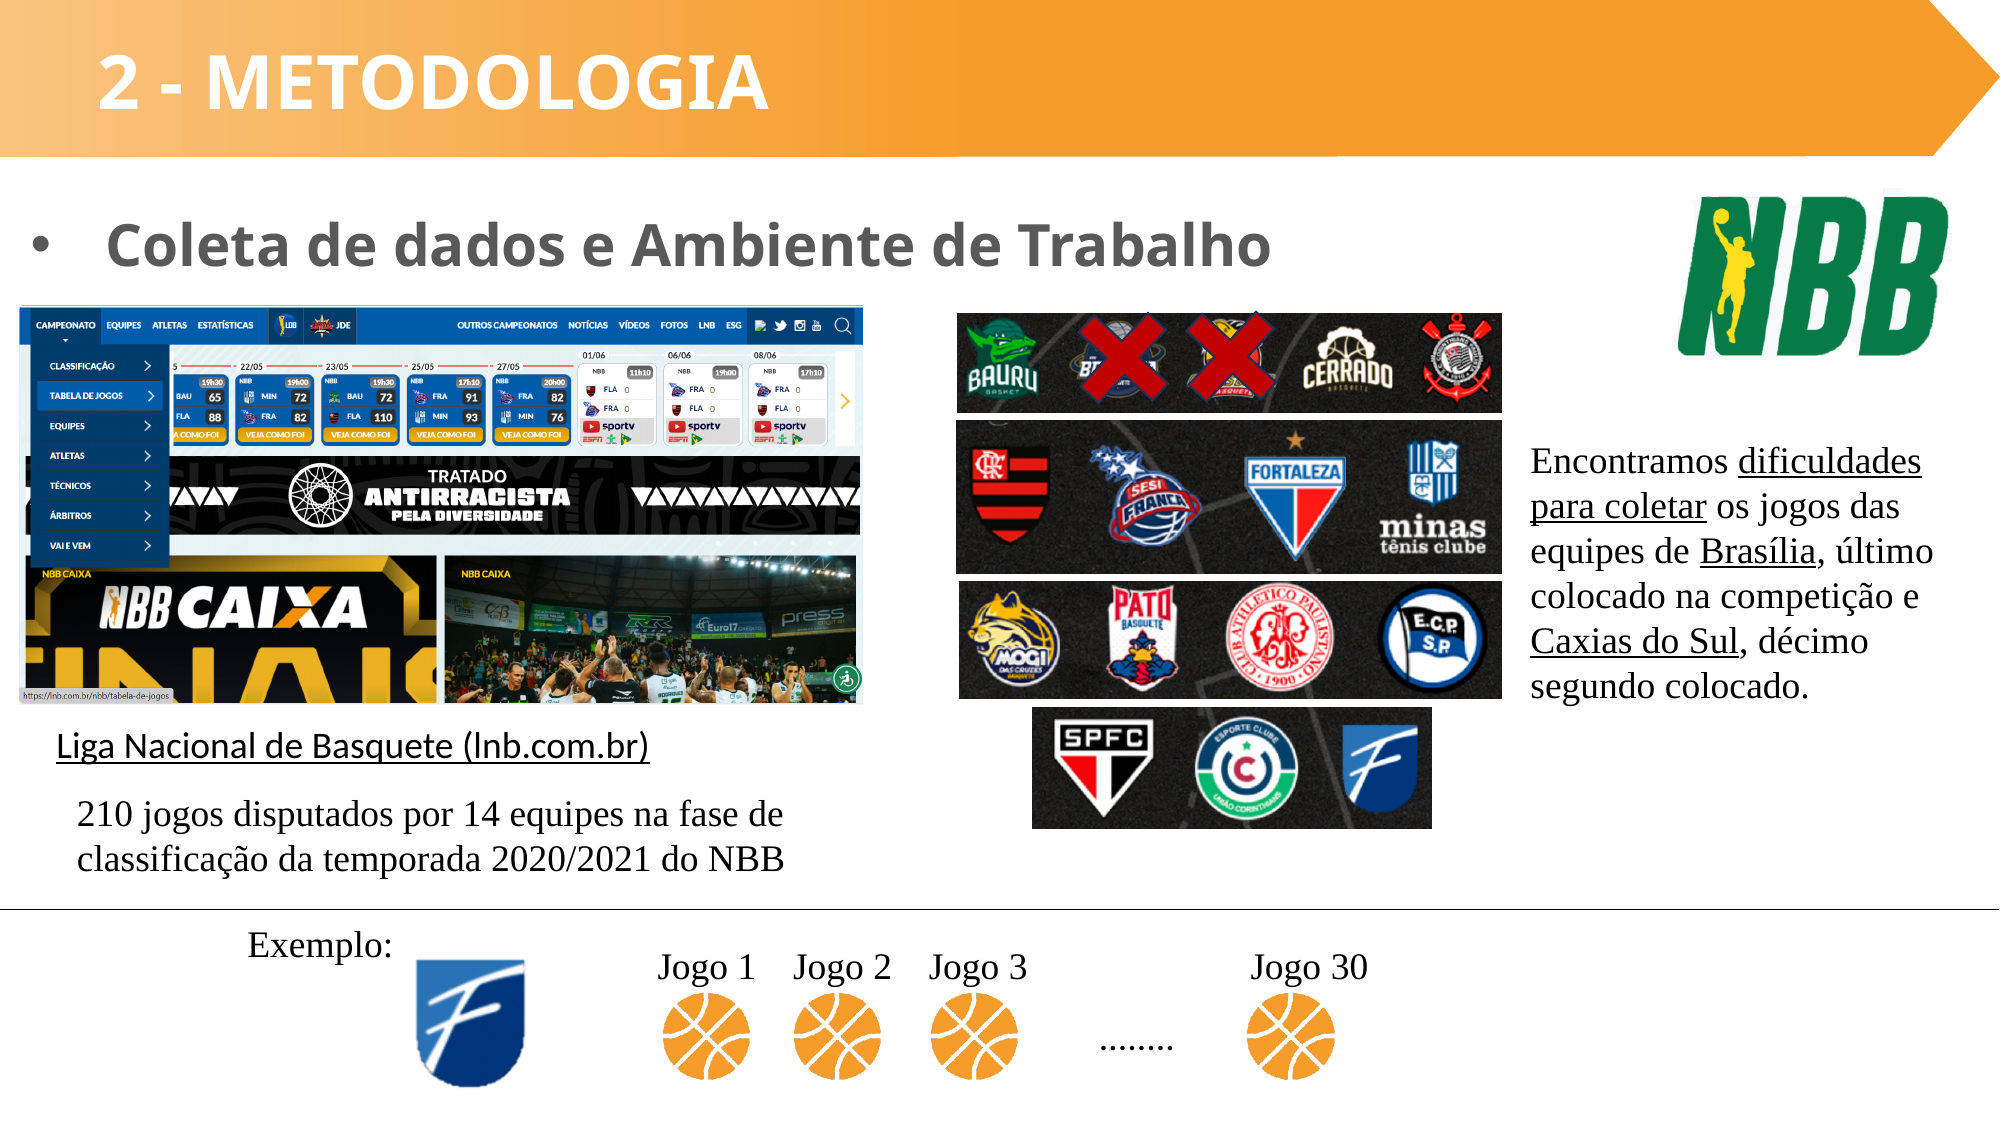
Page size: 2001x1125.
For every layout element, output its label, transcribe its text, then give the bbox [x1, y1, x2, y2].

picture [956, 420, 1502, 574]
text_box ........ [1084, 1005, 1228, 1066]
text_box [0, 0, 2000, 158]
text_box 2 - METODOLOGIA [82, 37, 1883, 144]
picture [958, 581, 1502, 700]
picture [1665, 188, 1952, 360]
picture [651, 981, 761, 1091]
text_box Jogo 30 [1235, 934, 1417, 995]
picture [395, 934, 545, 1112]
picture [919, 981, 1029, 1091]
text_box Exemplo: [232, 912, 474, 973]
text_box Jogo 3 [914, 934, 1058, 995]
text_box Liga Nacional de Basquete (lnb.com.br) [41, 714, 697, 774]
text_box Coleta de dados e Ambiente de Trabalho [15, 200, 1328, 286]
picture [782, 981, 892, 1091]
picture [1032, 706, 1432, 829]
text_box 210 jogos disputados por 14 equipes na fase de classificação da temporada 2020/2021 do NBB [62, 782, 828, 887]
text_box Jogo 2 [778, 934, 914, 995]
picture [19, 305, 863, 705]
text_box Jogo 1 [642, 934, 778, 995]
picture [1235, 981, 1346, 1091]
picture [957, 313, 1502, 413]
text_box Encontramos dificuldades para coletar os jogos das equipes de Brasília, último colocado na competição e Caxias do Sul, décimo segundo colocado. [1515, 428, 1968, 714]
